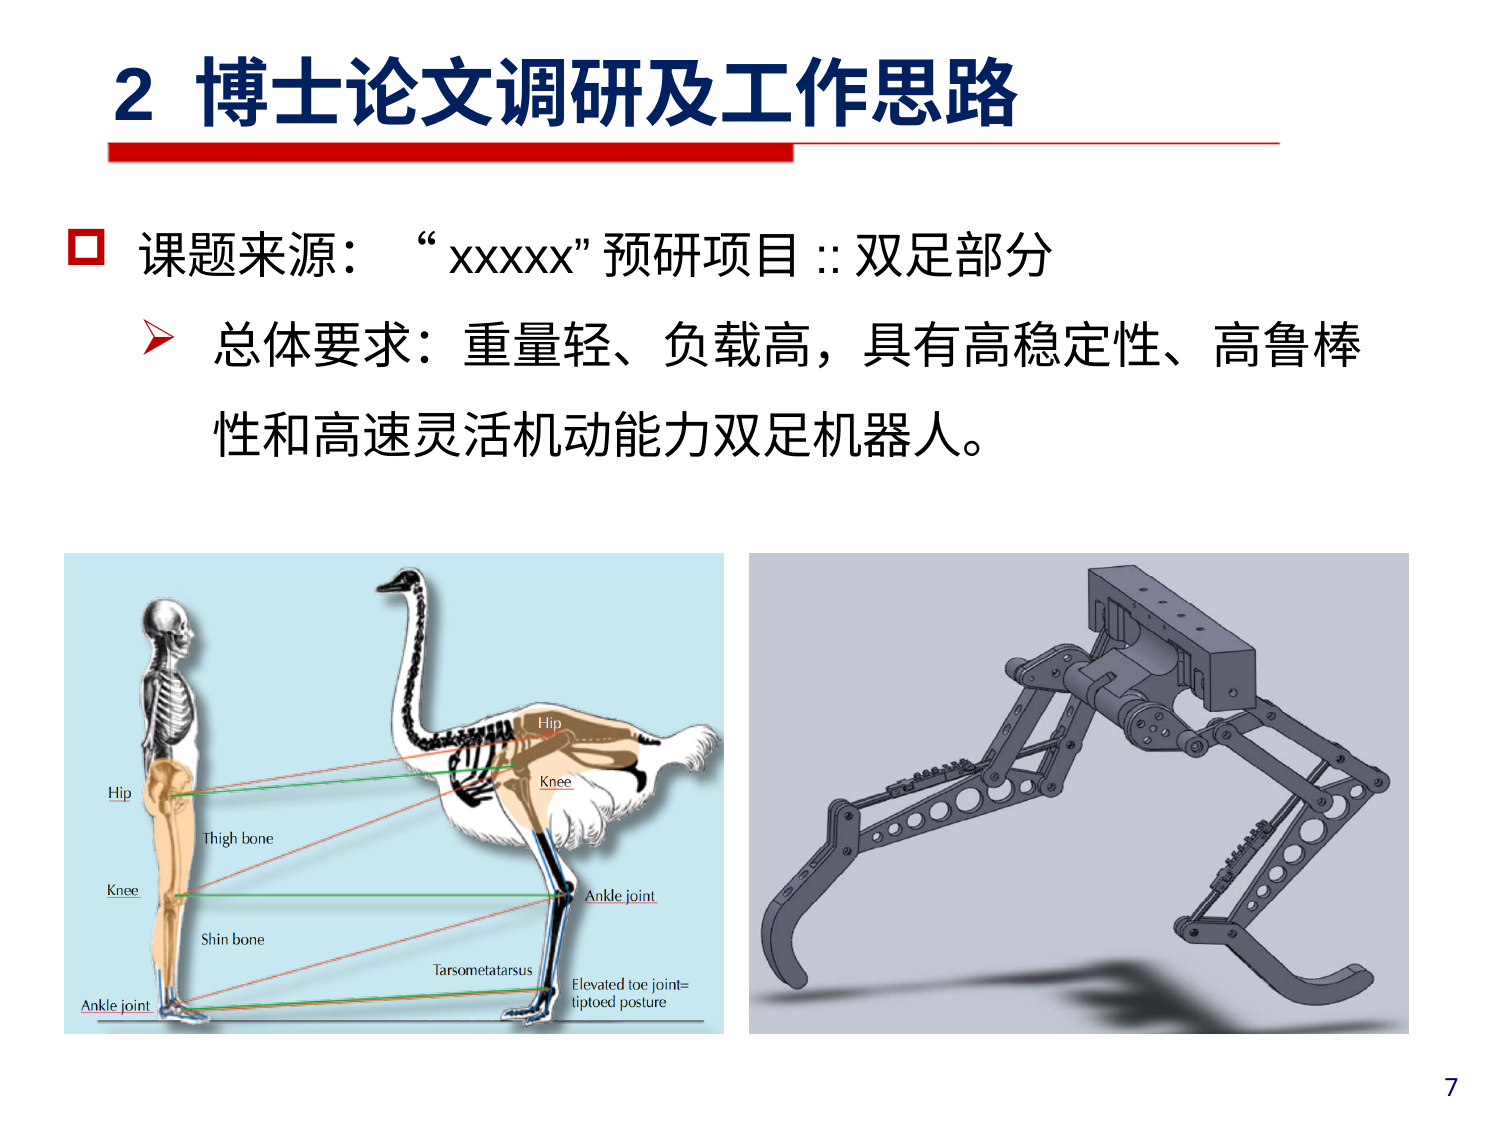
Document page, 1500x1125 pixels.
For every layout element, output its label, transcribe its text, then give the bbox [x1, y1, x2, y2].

slide_number [1148, 1064, 1474, 1125]
text_box 2 博士论文调研及工作思路 [99, 38, 1304, 143]
text_box 课题来源：“xxxxx”预研项目::双足部分 总体要求：重量轻、负载高，具有高稳定性、高鲁棒性和高速灵活机动能力双足机器人。 [49, 185, 1387, 561]
picture [0, 0, 1500, 1125]
